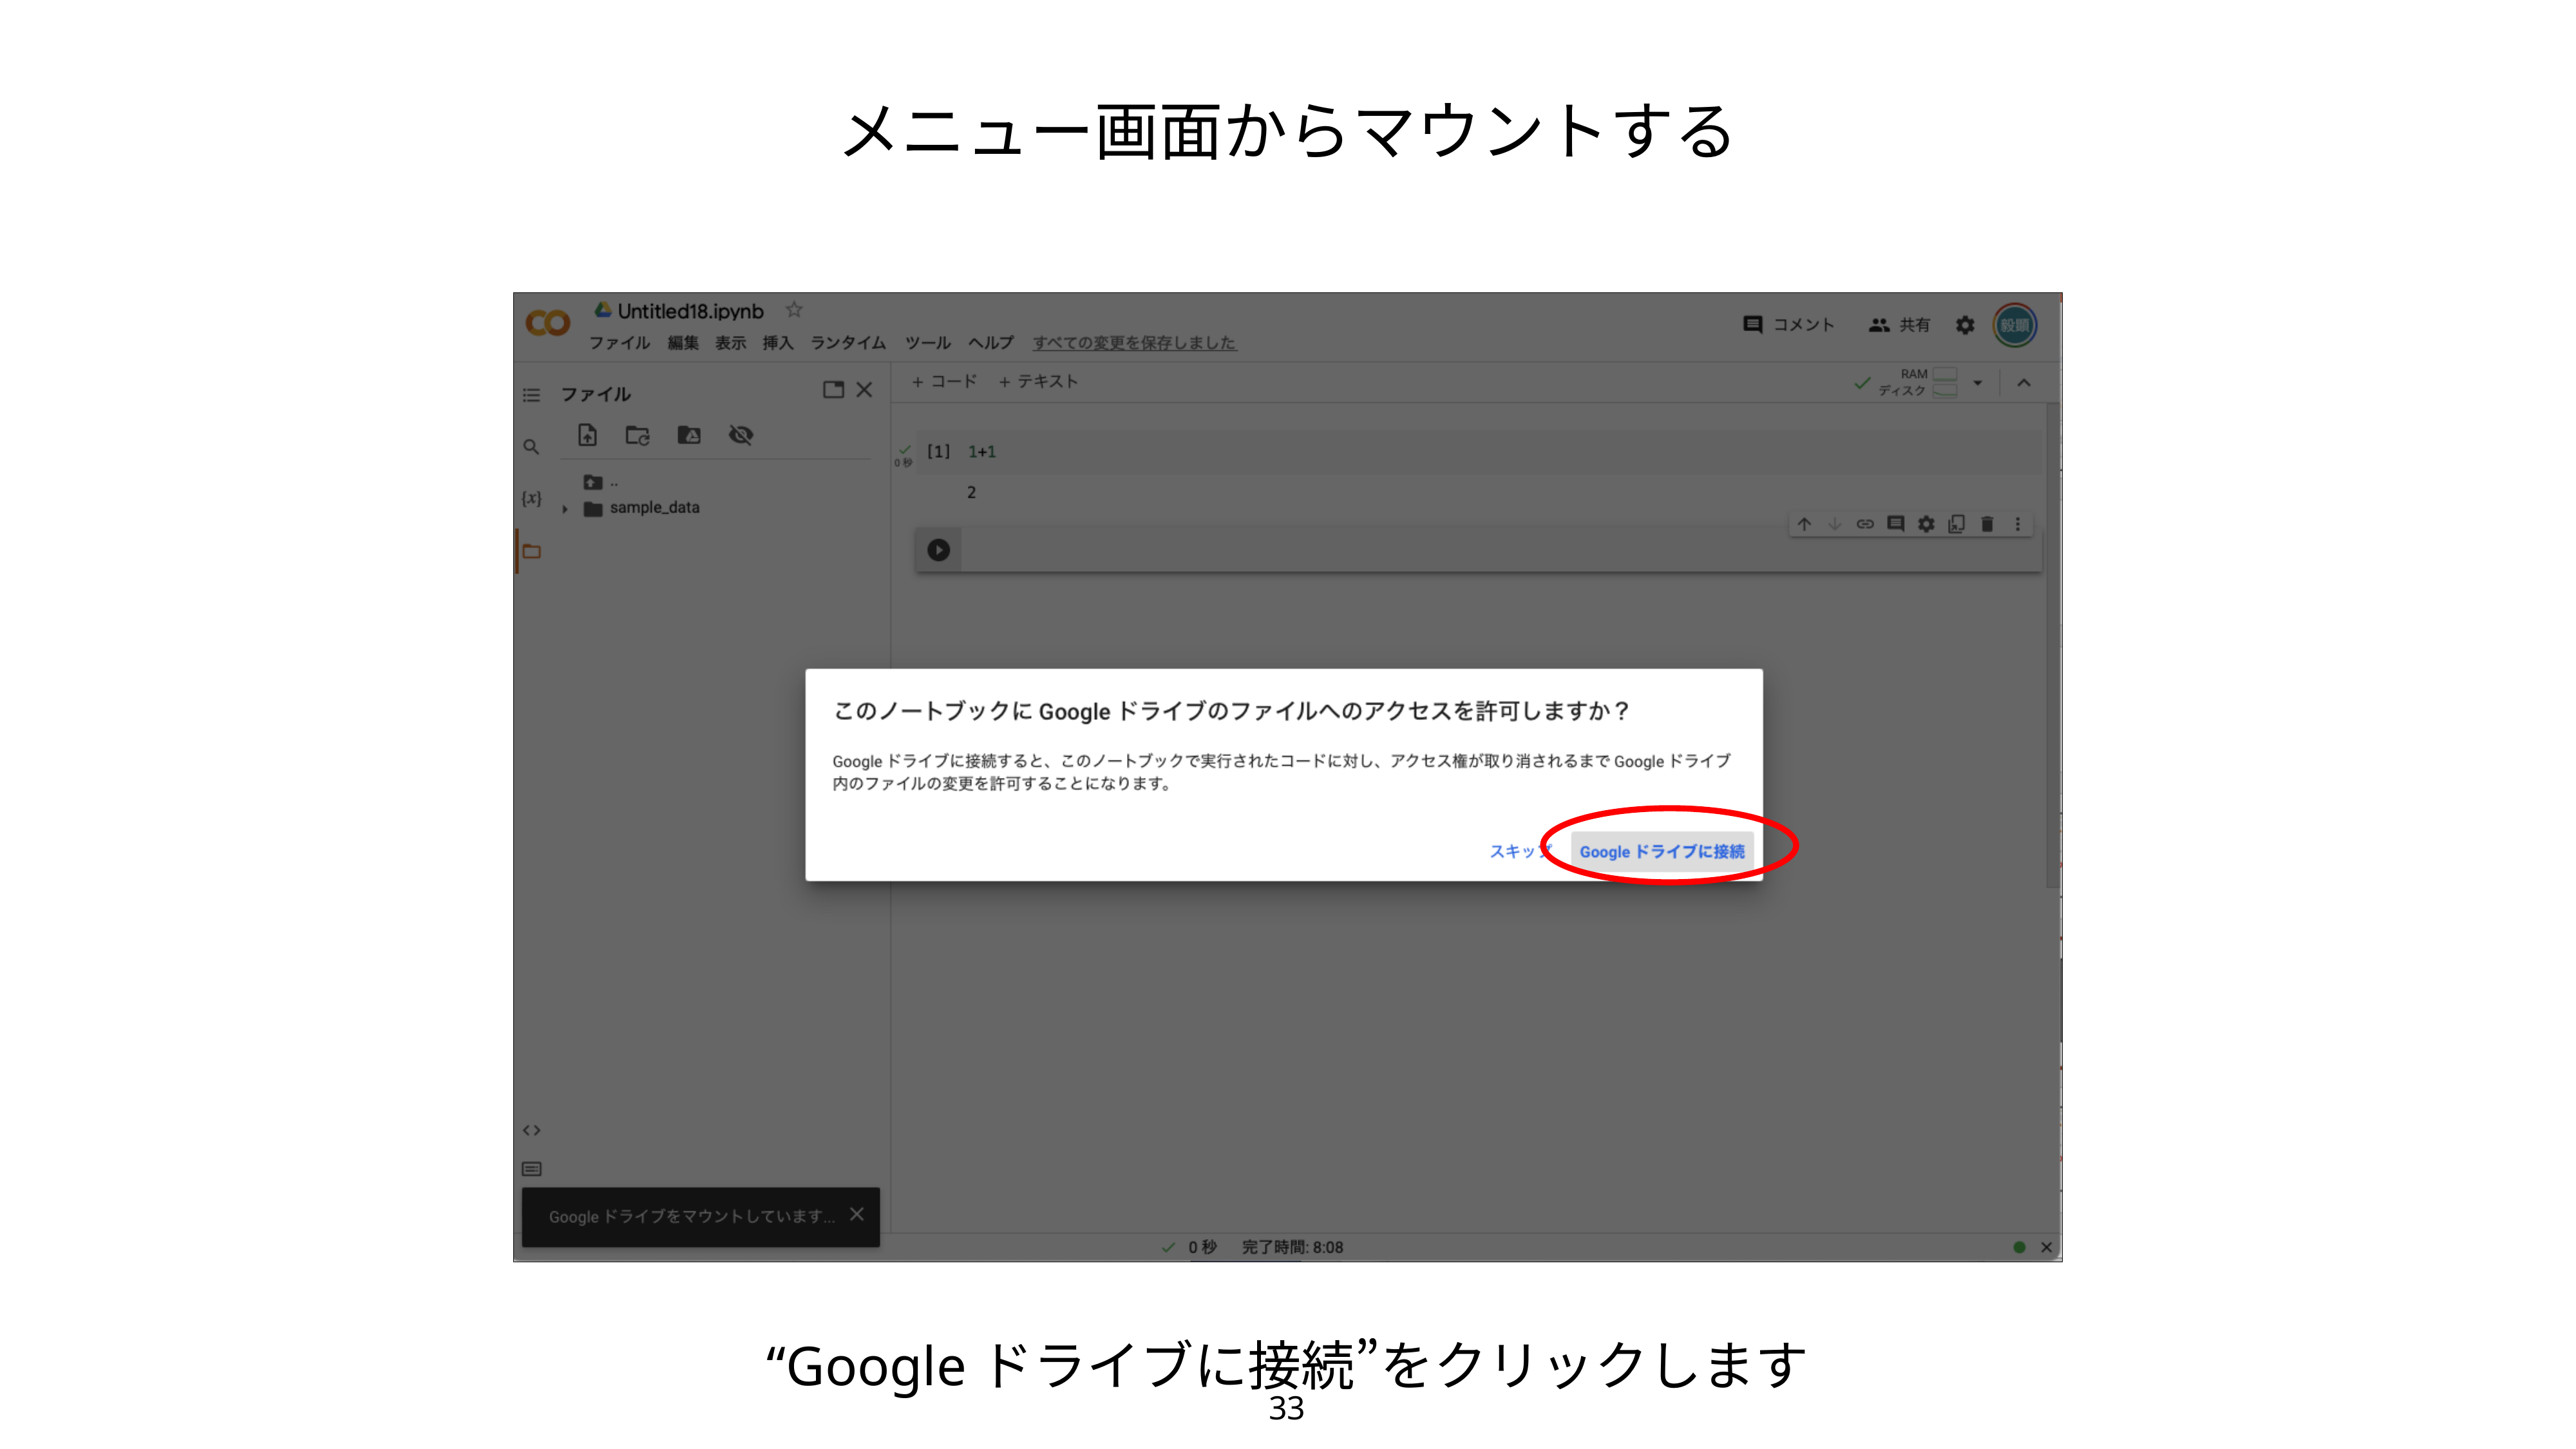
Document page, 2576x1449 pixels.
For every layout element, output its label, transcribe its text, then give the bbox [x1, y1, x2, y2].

text_box “Googleドライブに接続”をクリックします [607, 1327, 1969, 1402]
picture [513, 292, 2063, 1262]
text_box メニュー画面からマウントする [831, 85, 1745, 173]
slide_number 33 [1263, 1381, 1312, 1431]
